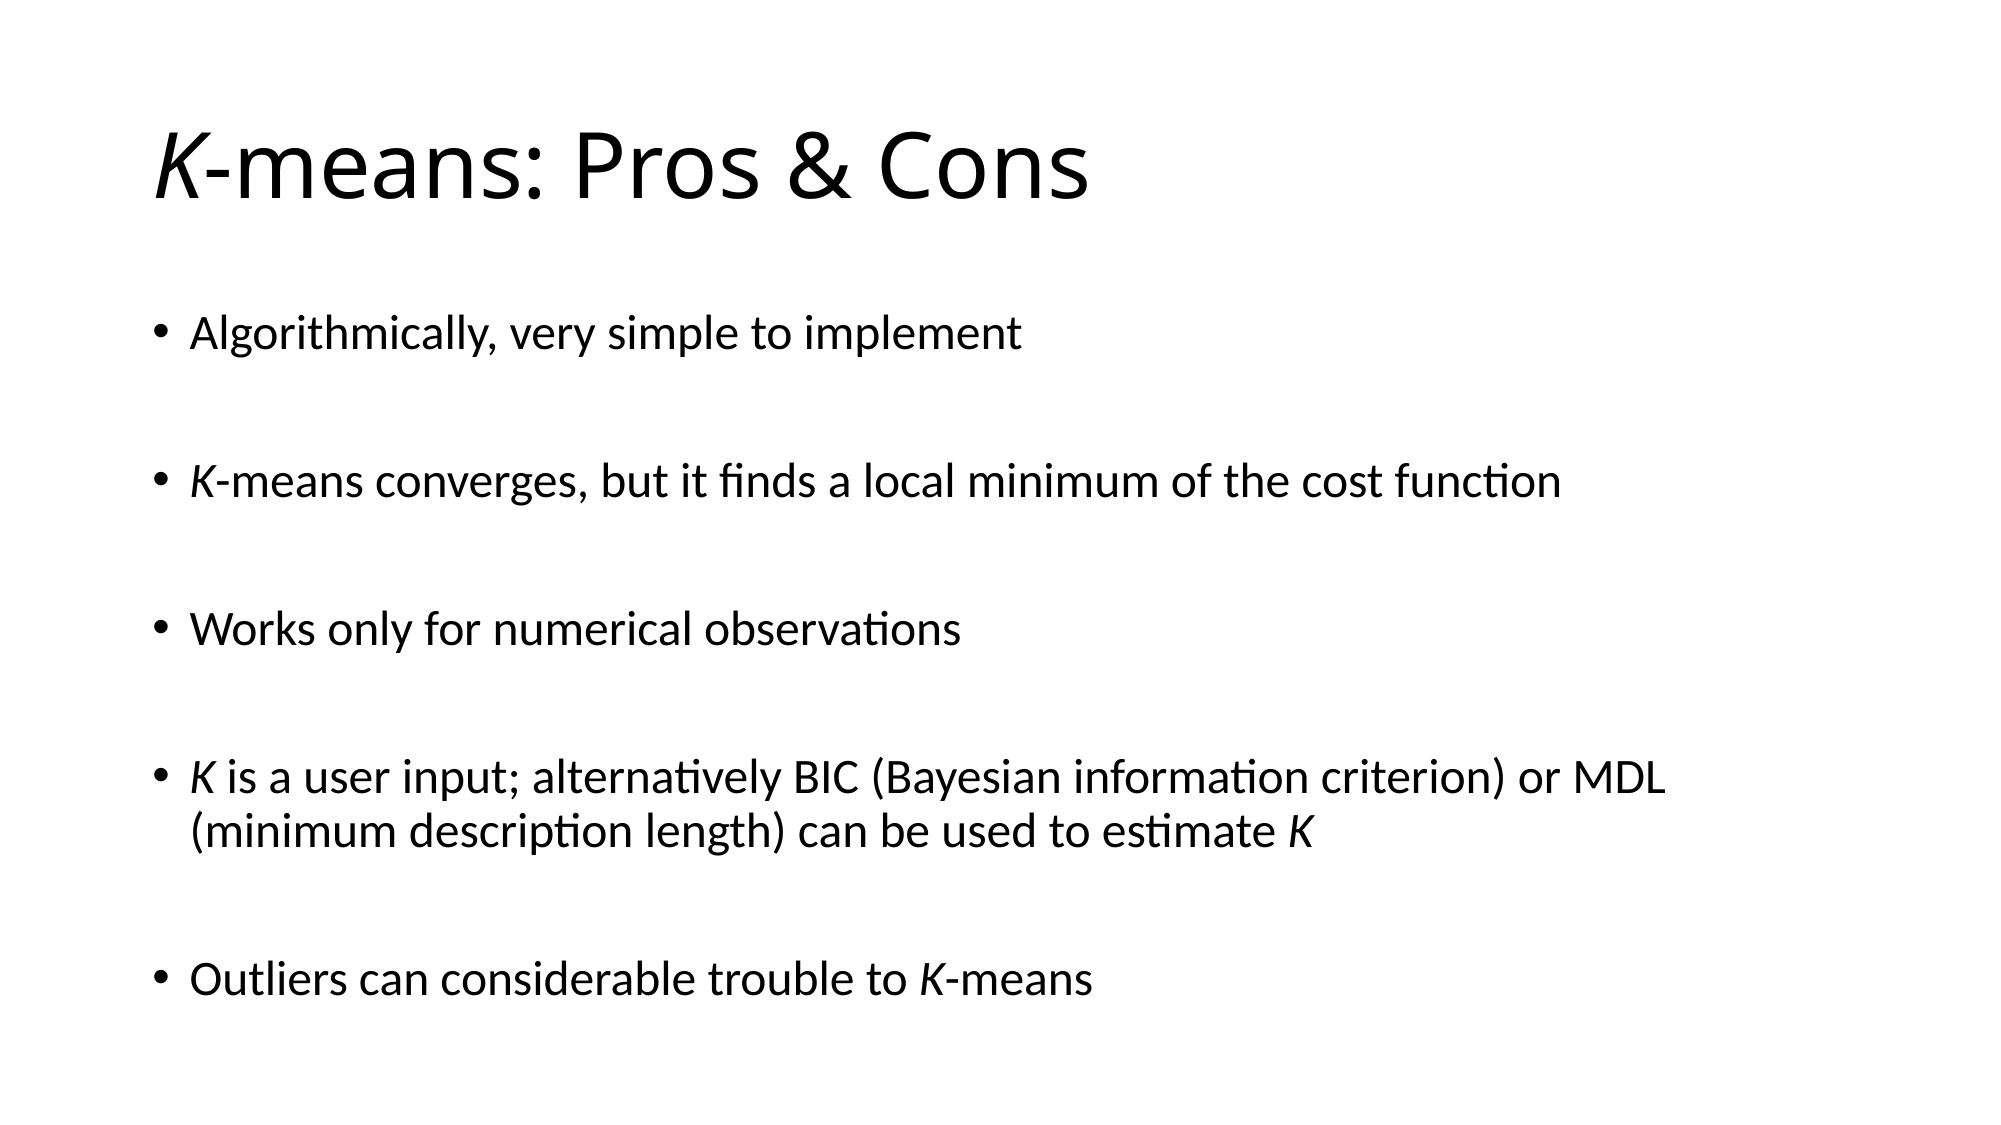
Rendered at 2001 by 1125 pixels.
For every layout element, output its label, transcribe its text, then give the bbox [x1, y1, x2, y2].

list Algorithmically, very simple to implement K-means converges, but it finds a local minimum of the cost function Works only for numerical observations K is a user input; alternatively BIC (Bayesian information criterion) or MDL (minimum description length) can be used to estimate K Outliers can considerable trouble to K-means [137, 299, 1863, 1014]
title K-means: Pros & Cons [137, 59, 1863, 278]
